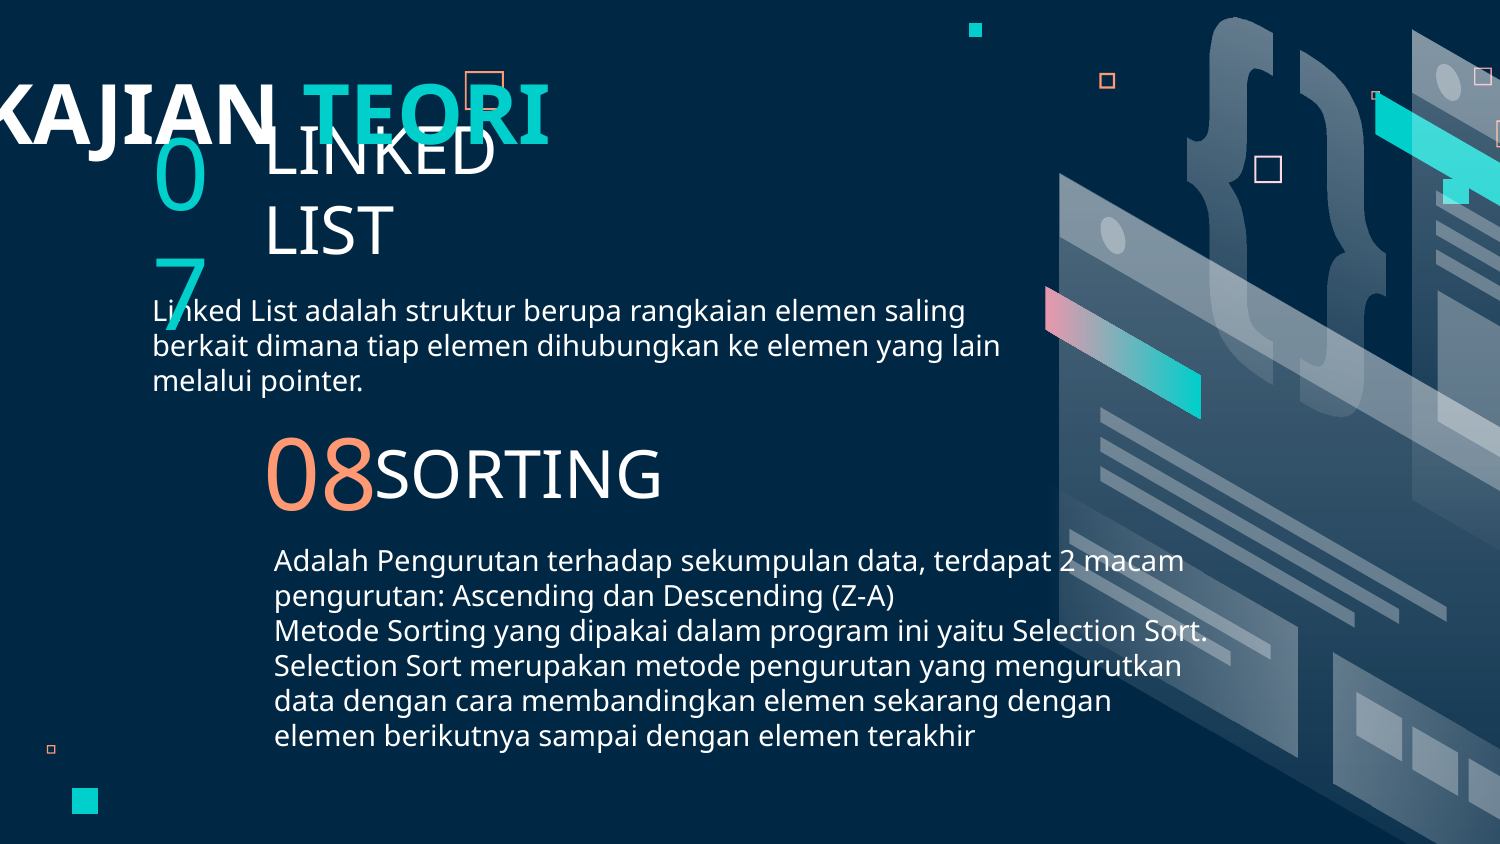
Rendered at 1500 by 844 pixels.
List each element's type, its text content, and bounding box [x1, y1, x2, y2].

subtitle Linked List adalah struktur berupa rangkaian elemen saling berkait dimana tiap elemen dihubungkan ke elemen yang lain melalui pointer. [137, 276, 1038, 423]
title 07 [137, 182, 277, 278]
text_box 08 [248, 422, 536, 518]
title LINKED LIST [277, 187, 642, 276]
text_box Adalah Pengurutan terhadap sekumpulan data, terdapat 2 macam pengurutan: Ascending dan Descending (Z-A) Metode Sorting yang dipakai dalam program ini yaitu Selection Sort. Selection Sort merupakan metode pengurutan yang mengurutkan data dengan cara membandingkan elemen sekarang dengan elemen berikutnya sampai dengan elemen terakhir [258, 527, 1038, 763]
title SORTING [359, 432, 804, 527]
title KAJIAN TEORI [0, 45, 642, 177]
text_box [1043, 17, 1500, 844]
